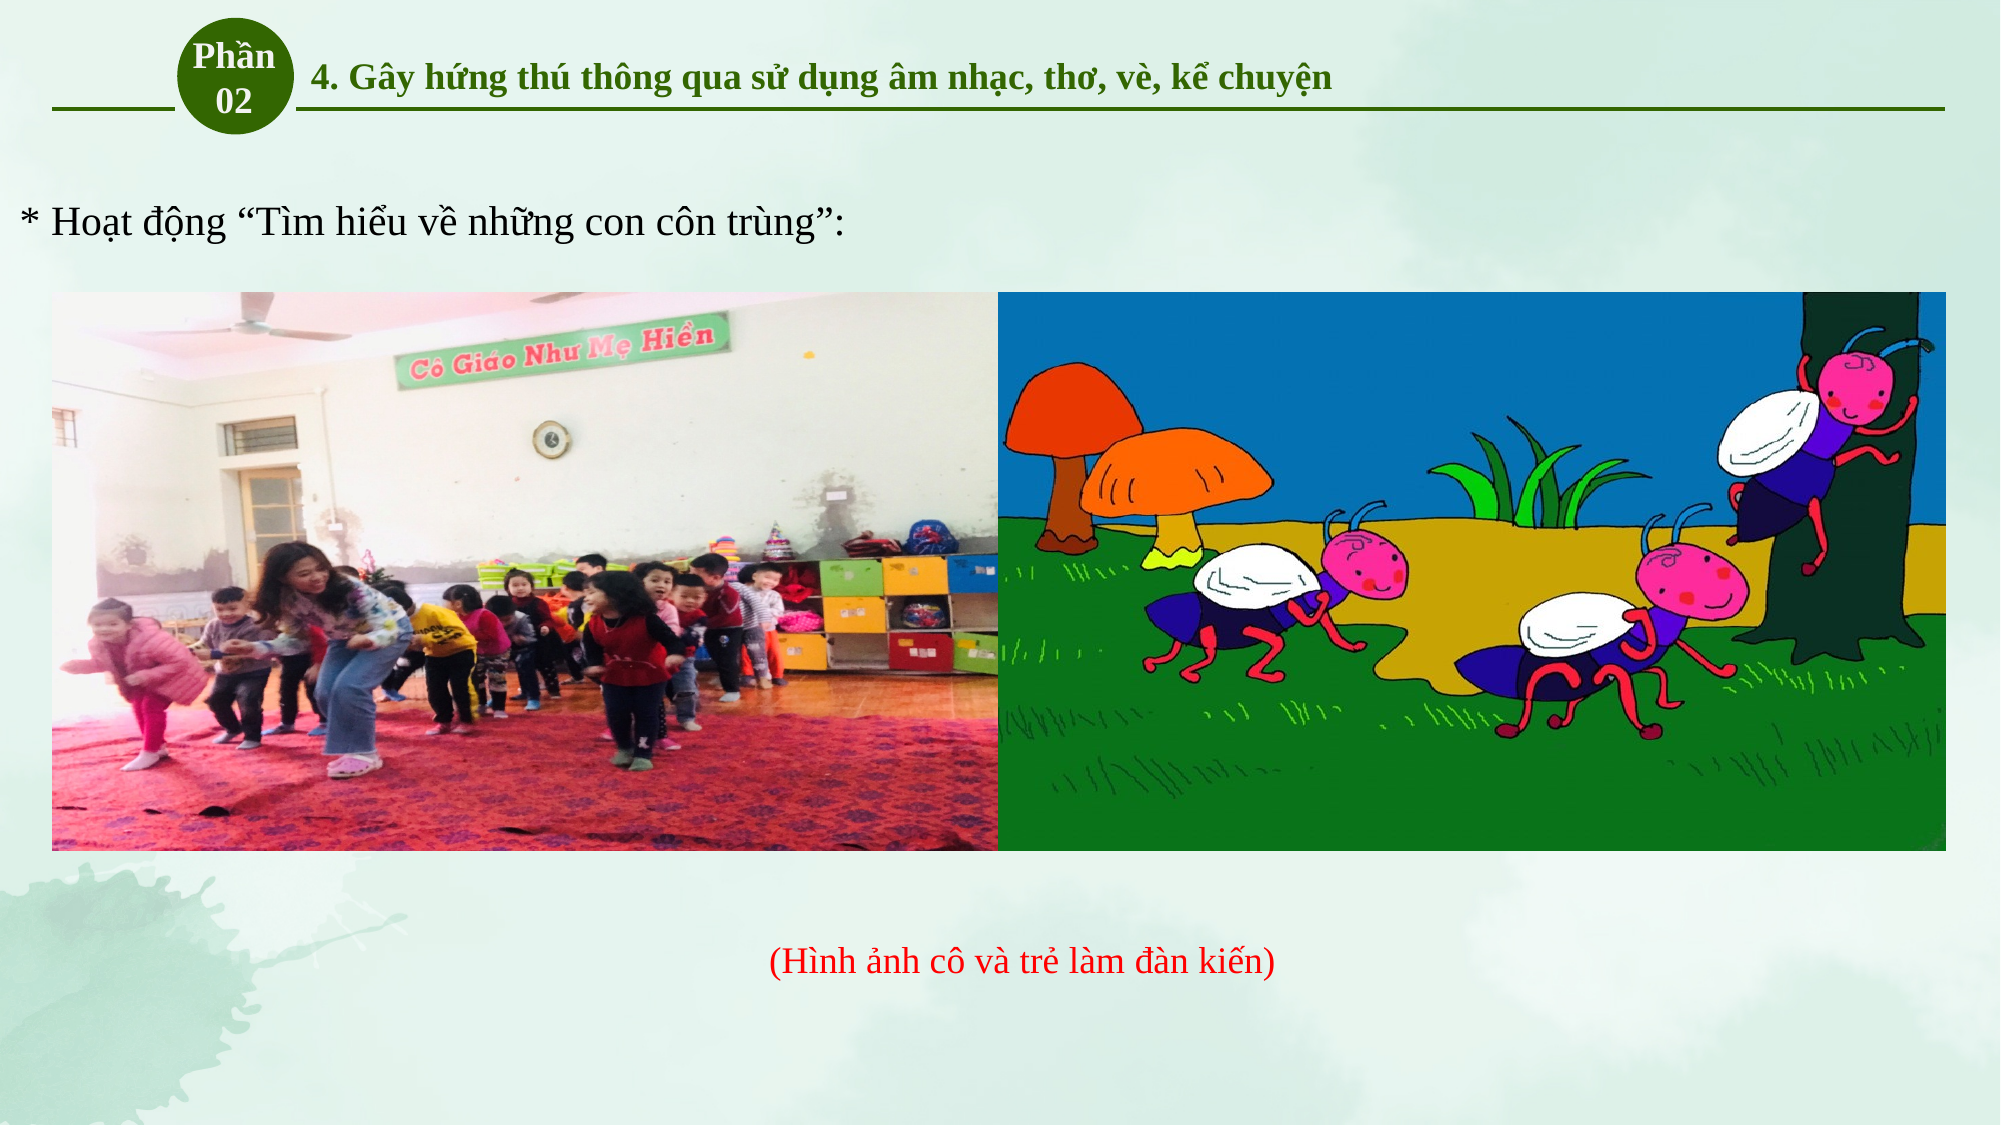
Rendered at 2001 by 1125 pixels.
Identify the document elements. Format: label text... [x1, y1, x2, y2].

picture [0, 0, 2001, 1125]
text_box 4. Gây hứng thú thông qua sử dụng âm nhạc, thơ, vè, kể chuyện [296, 44, 2000, 105]
text_box * Hoạt động “Tìm hiểu về những con côn trùng”: [19, 168, 1395, 244]
text_box (Hình ảnh cô và trẻ làm đàn kiến) [754, 905, 1292, 988]
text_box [175, 17, 294, 135]
